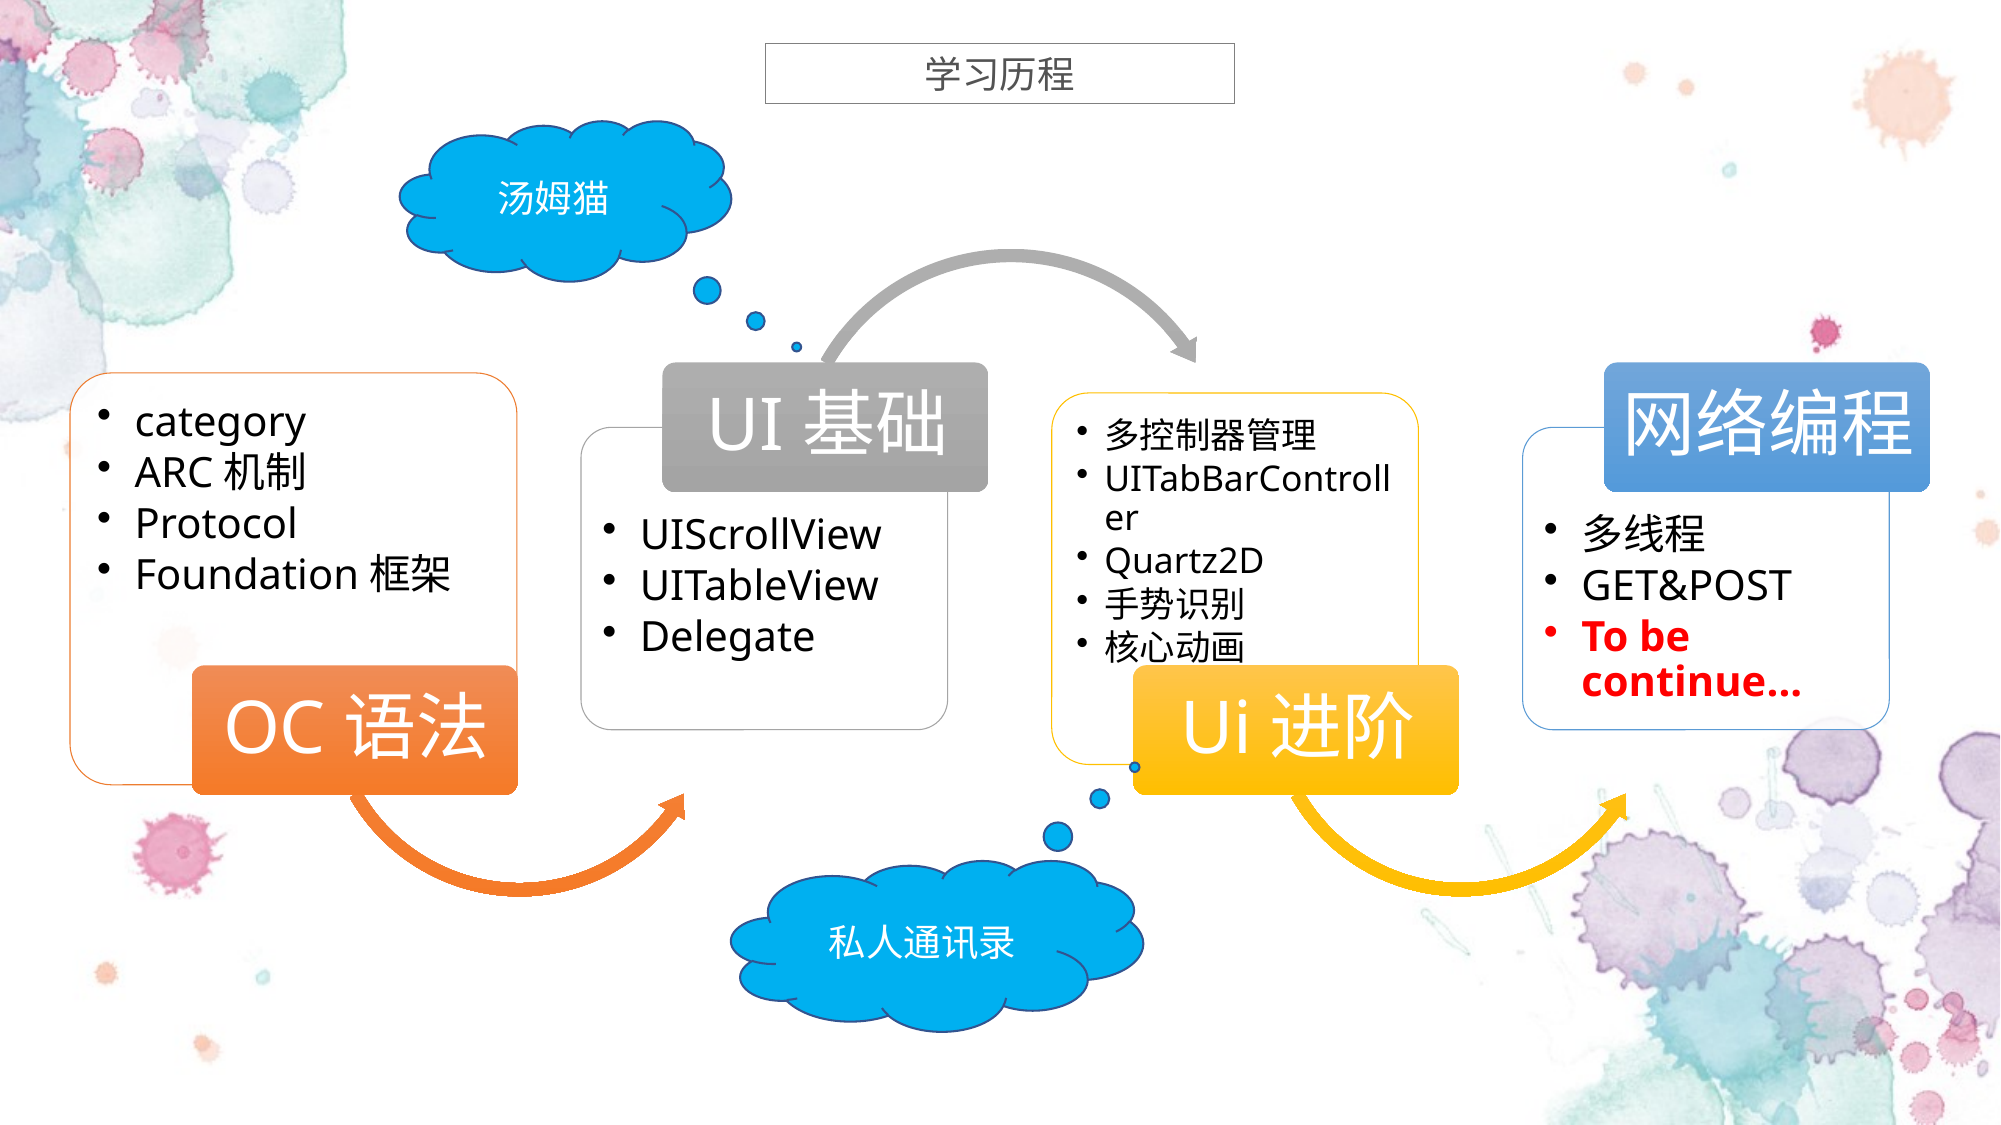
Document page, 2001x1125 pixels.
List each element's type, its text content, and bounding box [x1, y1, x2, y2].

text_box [69, 125, 1931, 1032]
picture [0, 0, 2001, 1125]
text_box 学习历程 [765, 43, 1235, 104]
text_box 汤姆猫 [634, 120, 680, 125]
text_box 汤姆猫 [581, 120, 624, 125]
